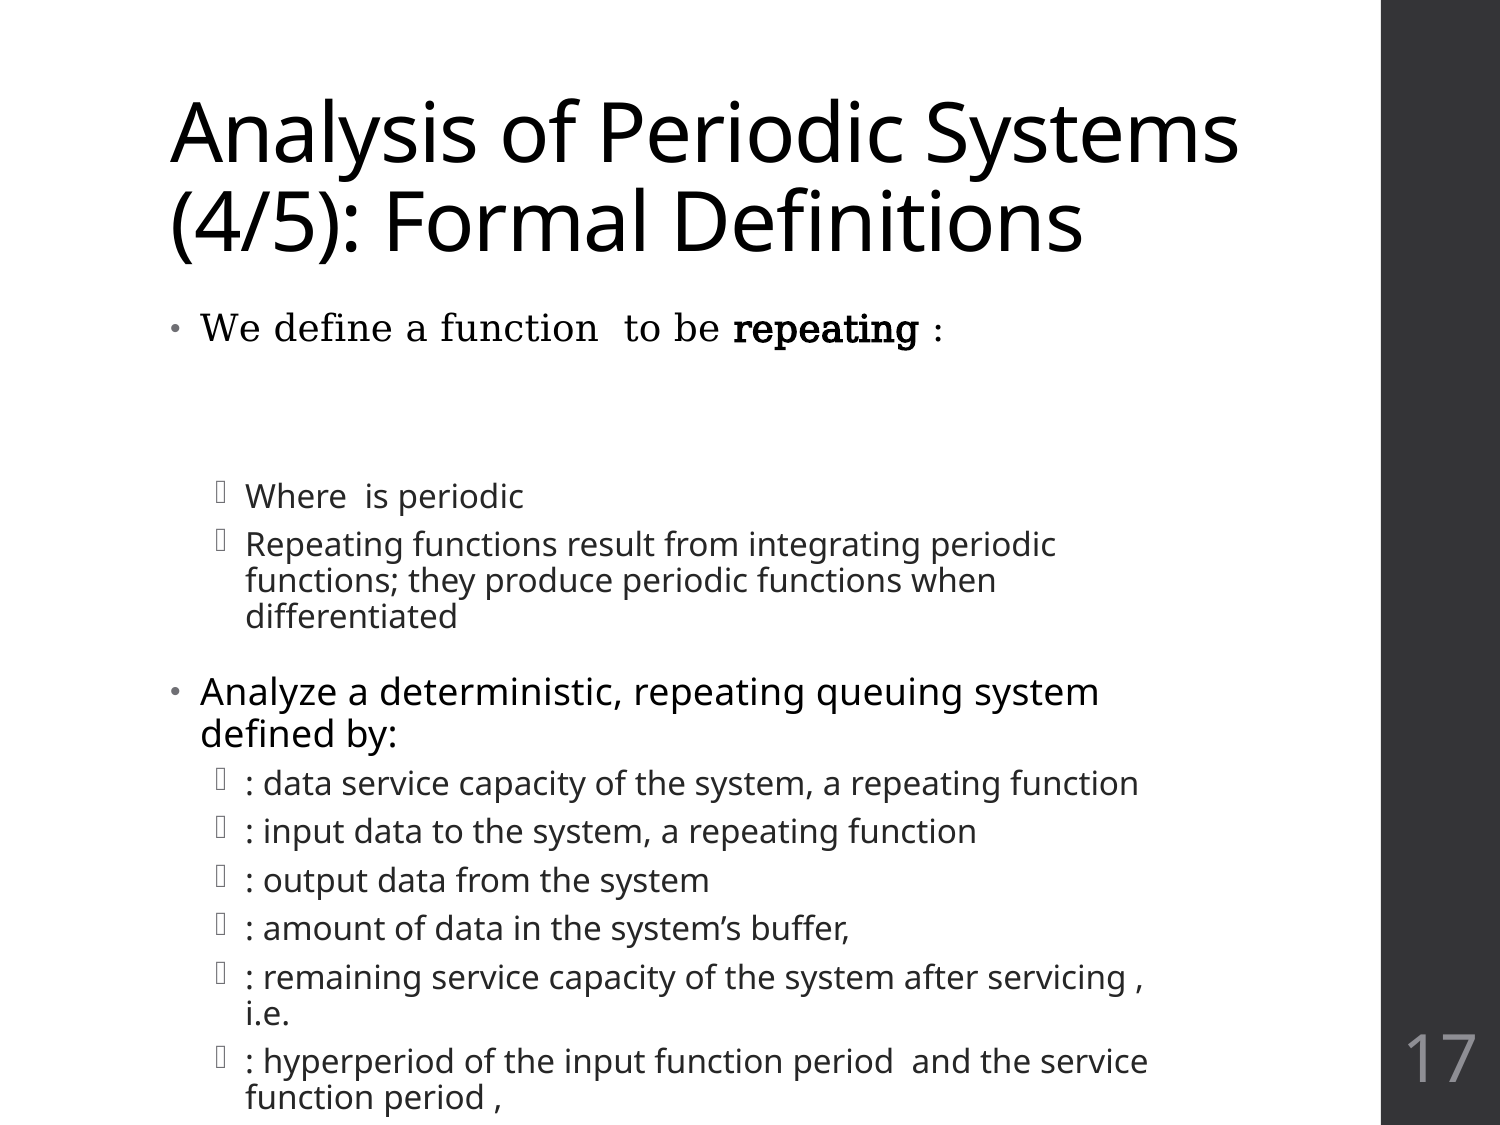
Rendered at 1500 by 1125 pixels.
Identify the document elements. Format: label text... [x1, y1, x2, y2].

slide_number 17 [1384, 1012, 1498, 1110]
title Analysis of Periodic Systems (4/5): Formal Definitions [155, 60, 1348, 278]
